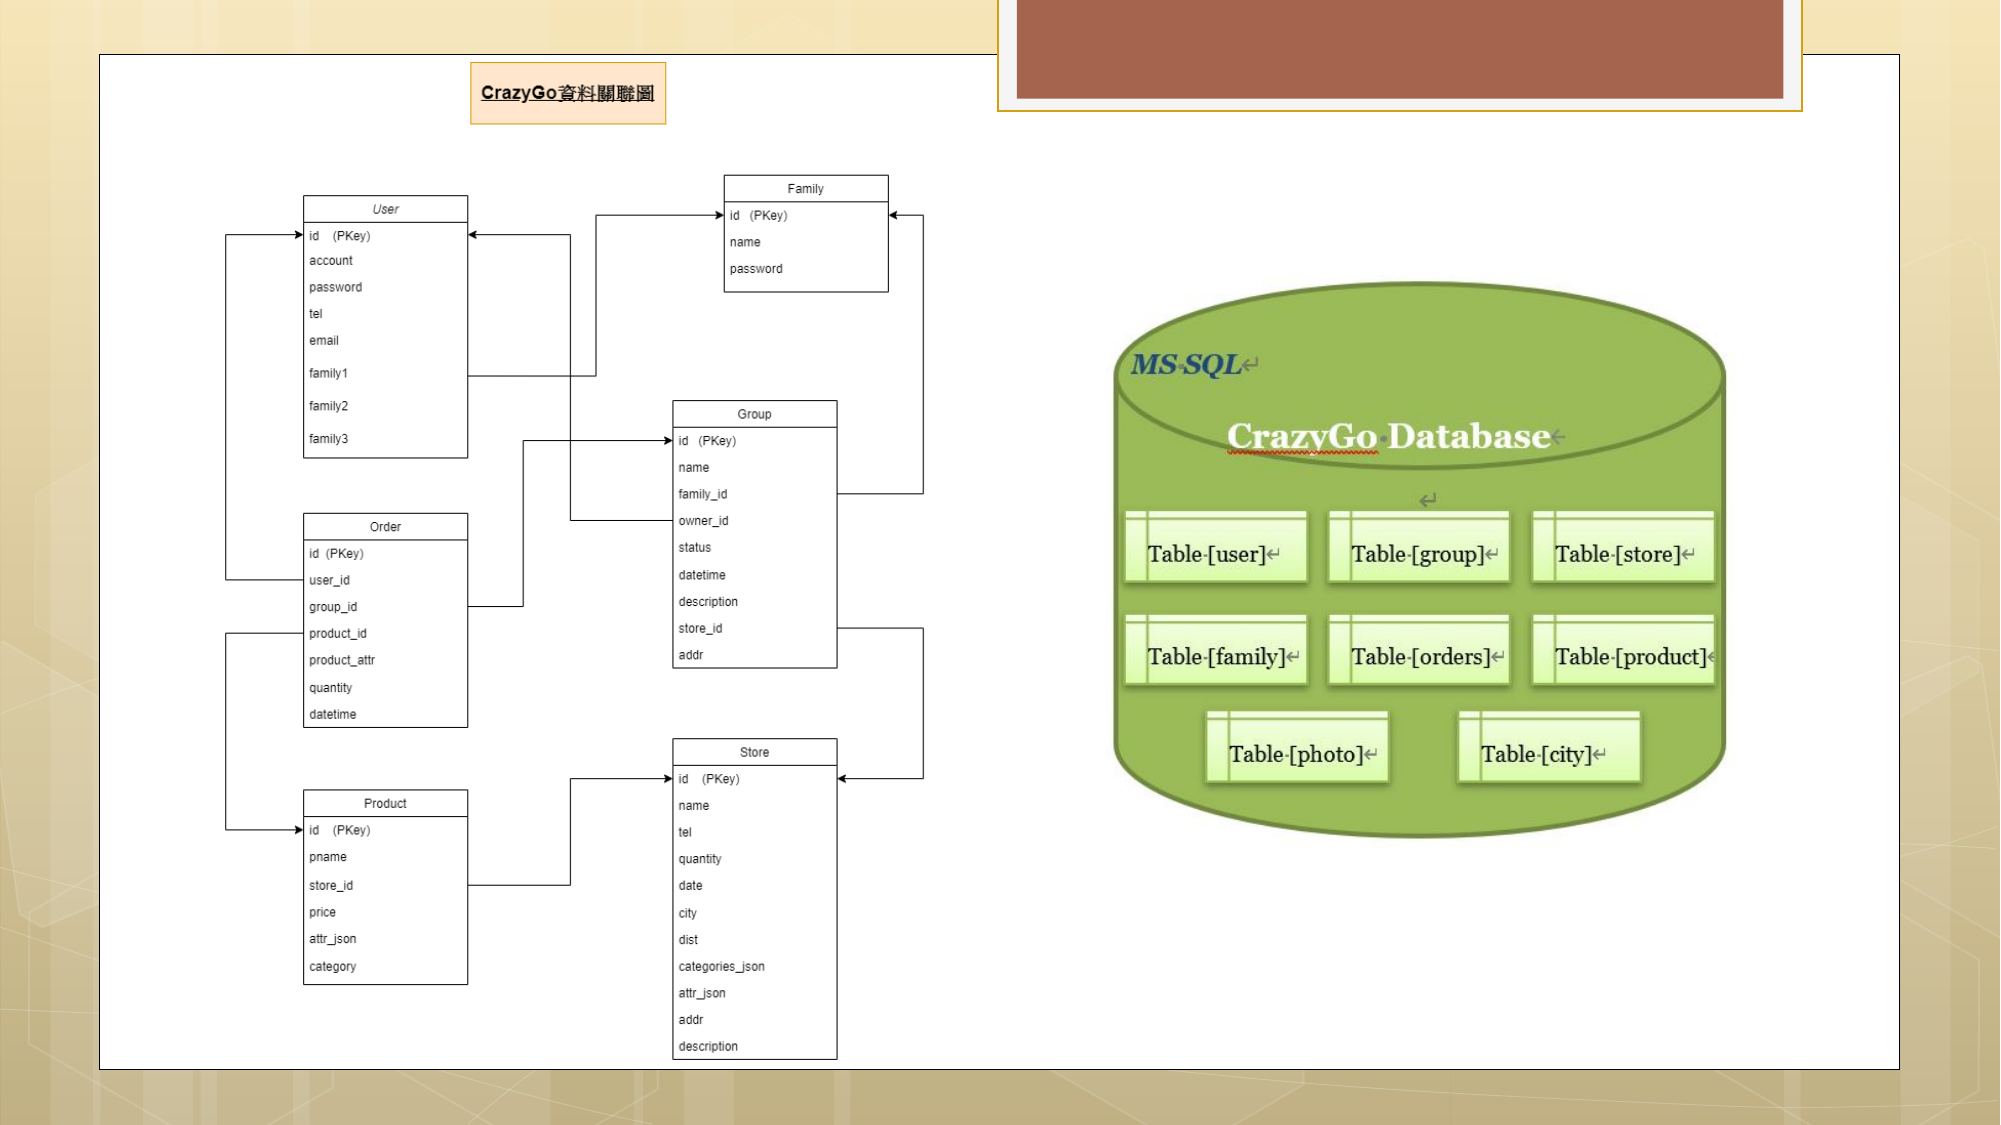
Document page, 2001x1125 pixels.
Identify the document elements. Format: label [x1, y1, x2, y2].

picture [218, 62, 933, 1063]
list [1105, 274, 1746, 851]
